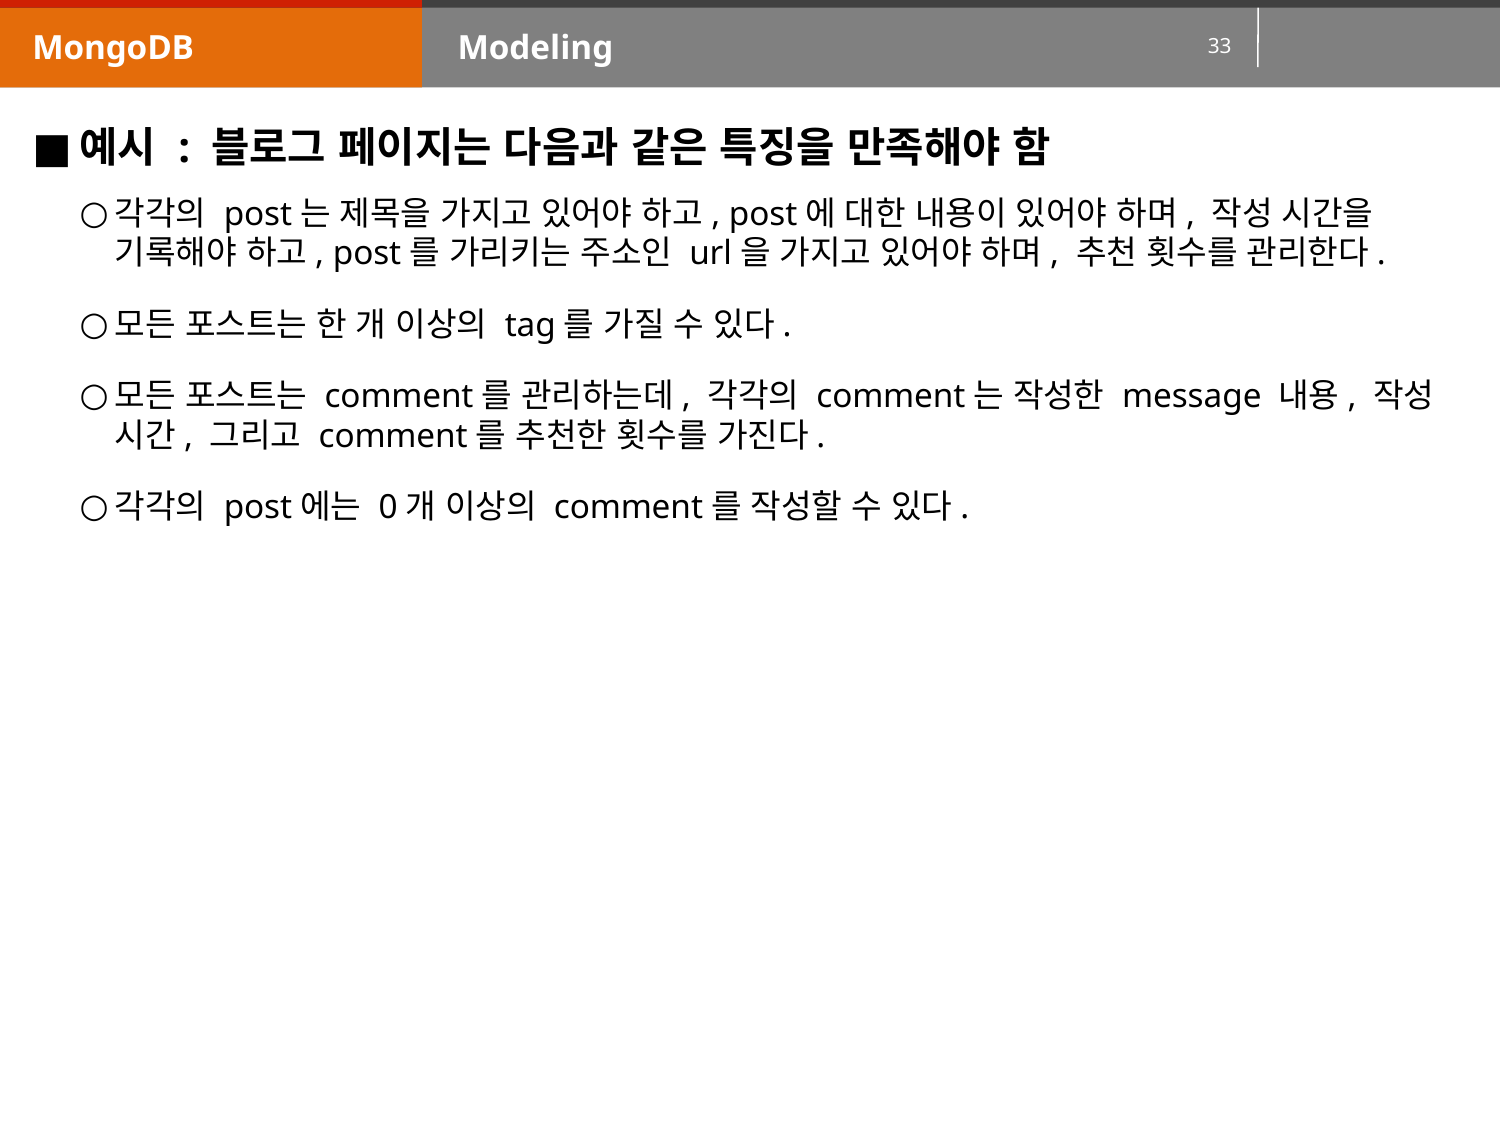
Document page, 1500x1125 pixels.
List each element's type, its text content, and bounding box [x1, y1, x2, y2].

list MongoDB [17, 10, 432, 81]
list Modeling [442, 10, 1199, 81]
list 예시 : 블로그 페이지는 다음과 같은 특징을 만족해야 함 각각의 post는 제목을 가지고 있어야 하고, post에 대한 내용이 있어야 하며, 작성 시간을 기록해야 하고, post를 가리키는 주소인 url을 가지고 있어야 하며, 추천 횟수를 관리한다. 모든 포스트는 한 개 이상의 tag를 가질 수 있다. 모든 포스트는 comment를 관리하는데, 각각의 comment는 작성한 message 내용, 작성 시간, 그리고 comment를 추천한 횟수를 가진다. 각각의 post에는 0개 이상의 comment를 작성할 수 있다. [17, 113, 1483, 1106]
